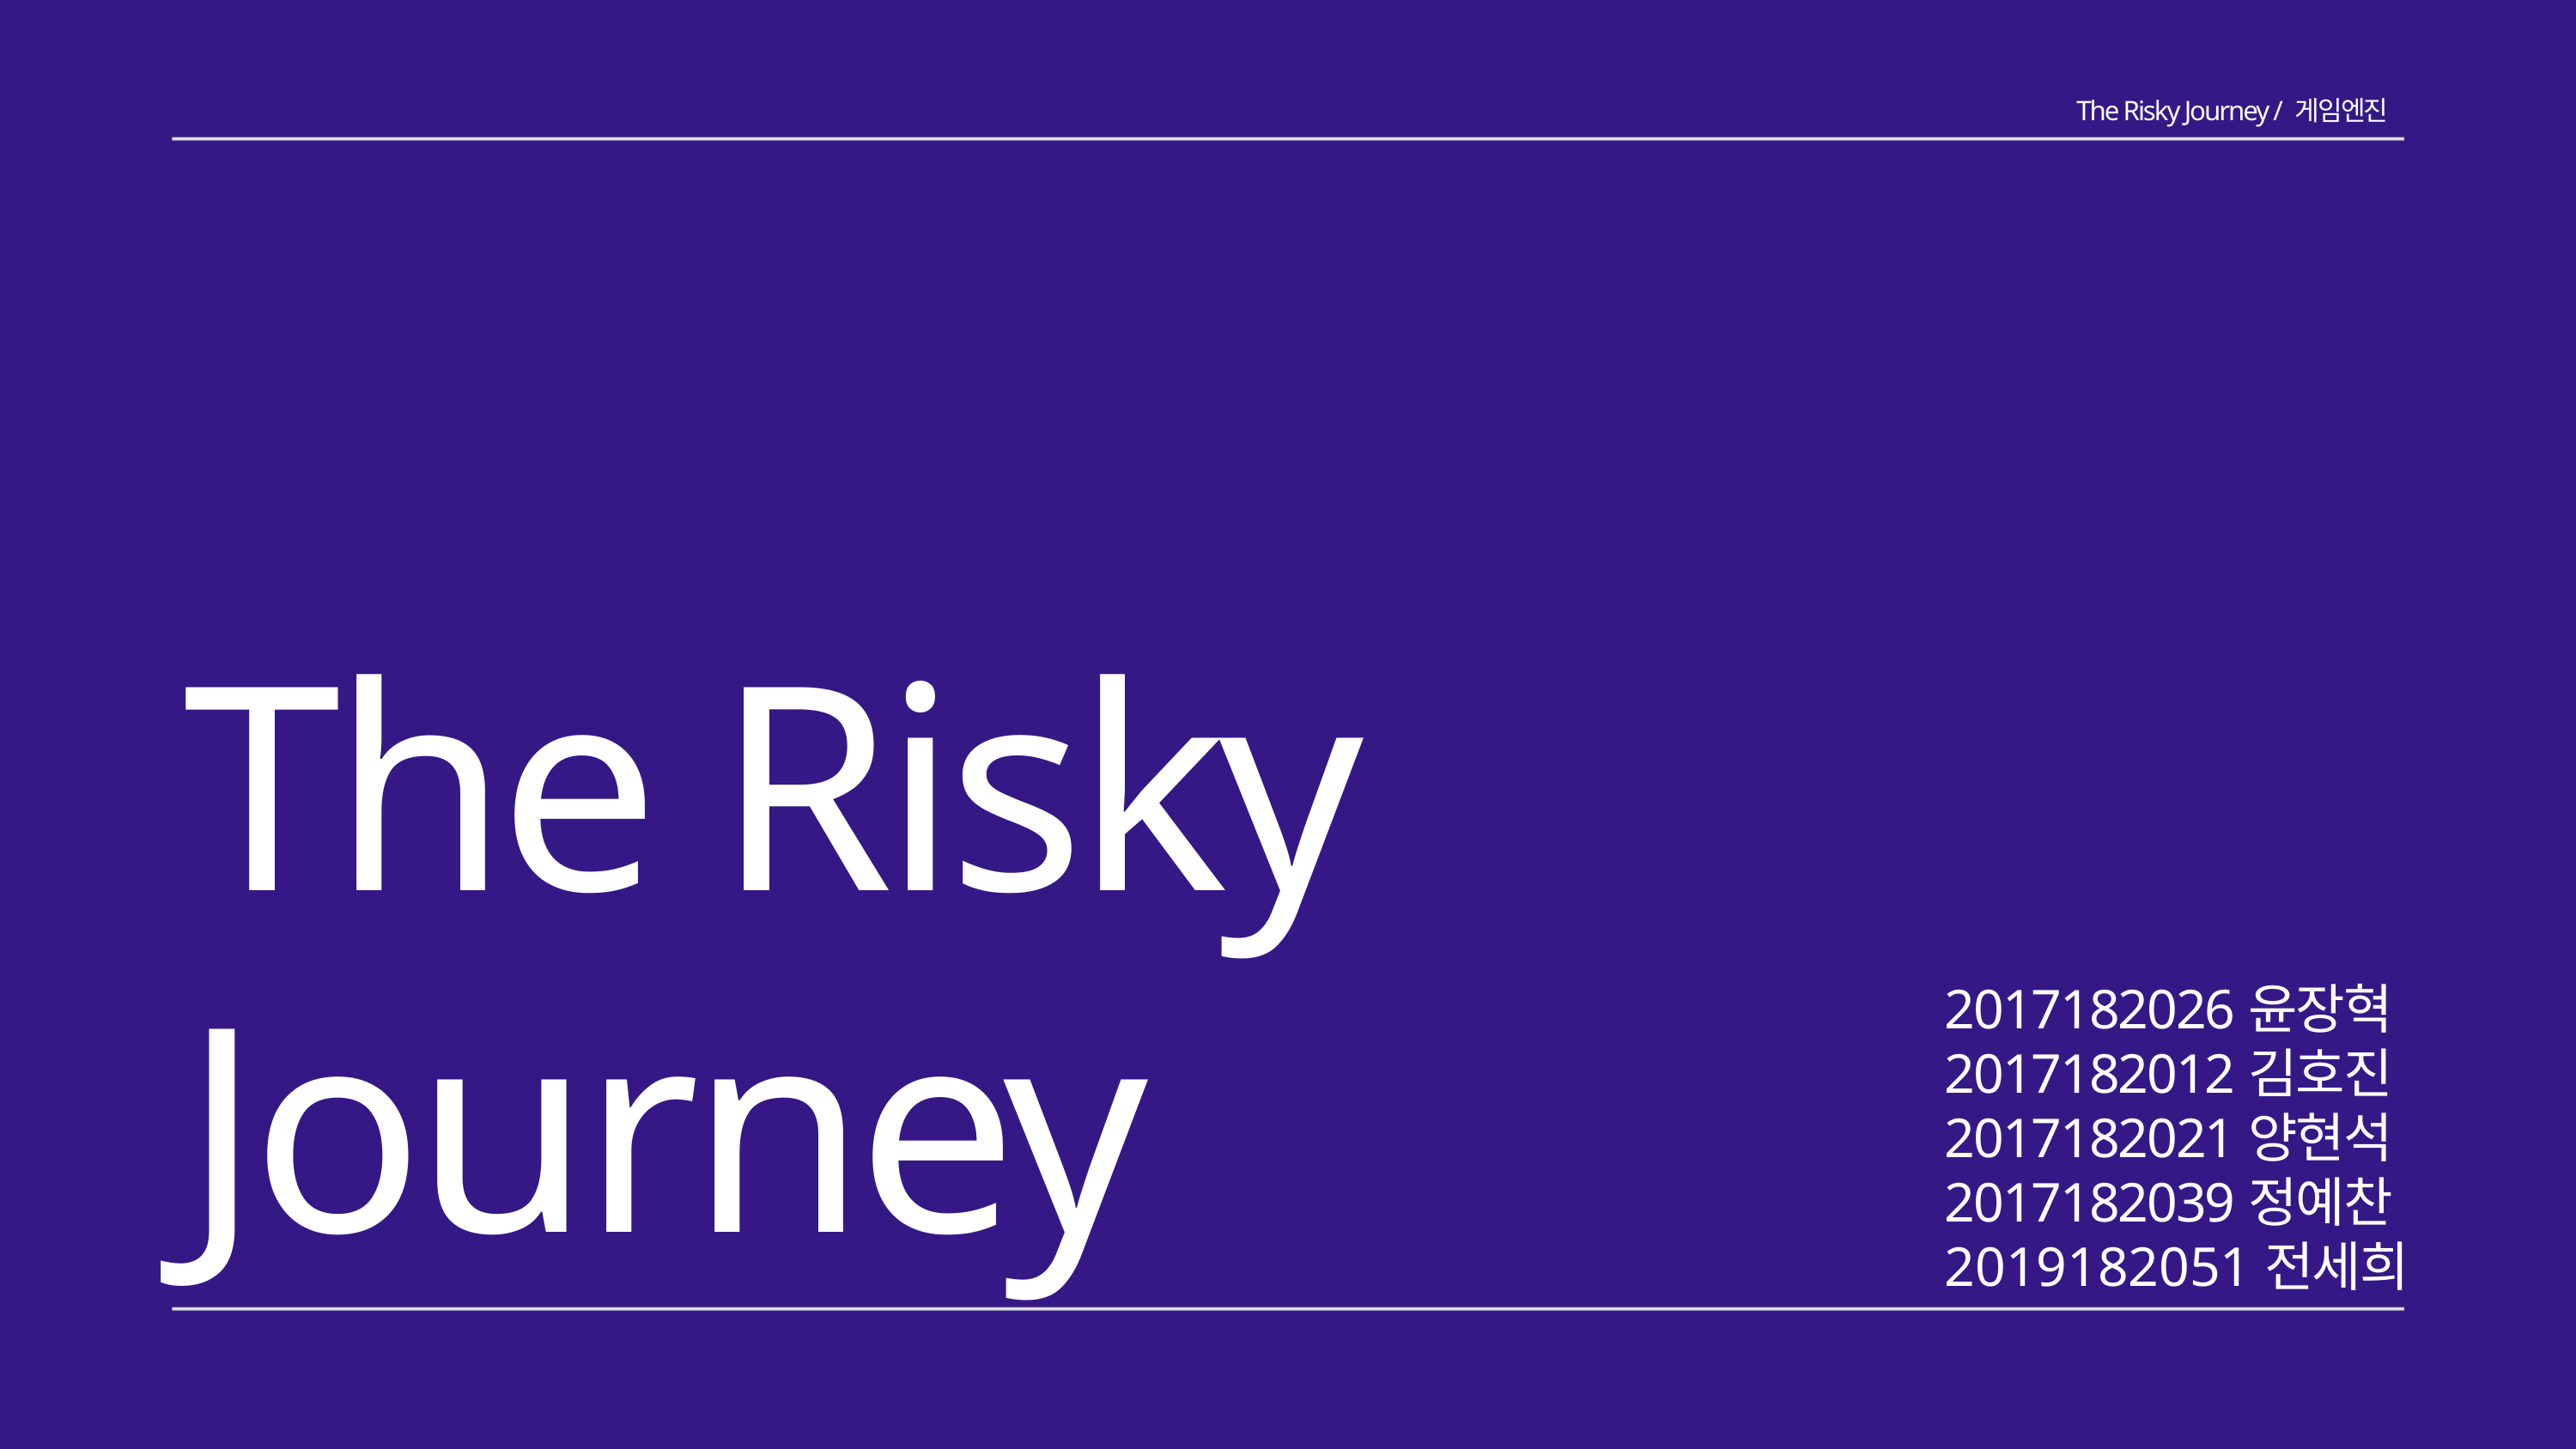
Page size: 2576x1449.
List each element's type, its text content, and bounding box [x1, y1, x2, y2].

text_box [171, 132, 2404, 146]
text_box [171, 1302, 2404, 1315]
text_box The Risky Journey [170, 600, 2003, 1295]
text_box 2017182026윤장혁 2017182012김호진 2017182021양현석 2017182039정예찬 2019182051전세희 [1932, 968, 2426, 1304]
text_box The Risky Journey / 게임엔진 [1559, 87, 2402, 130]
